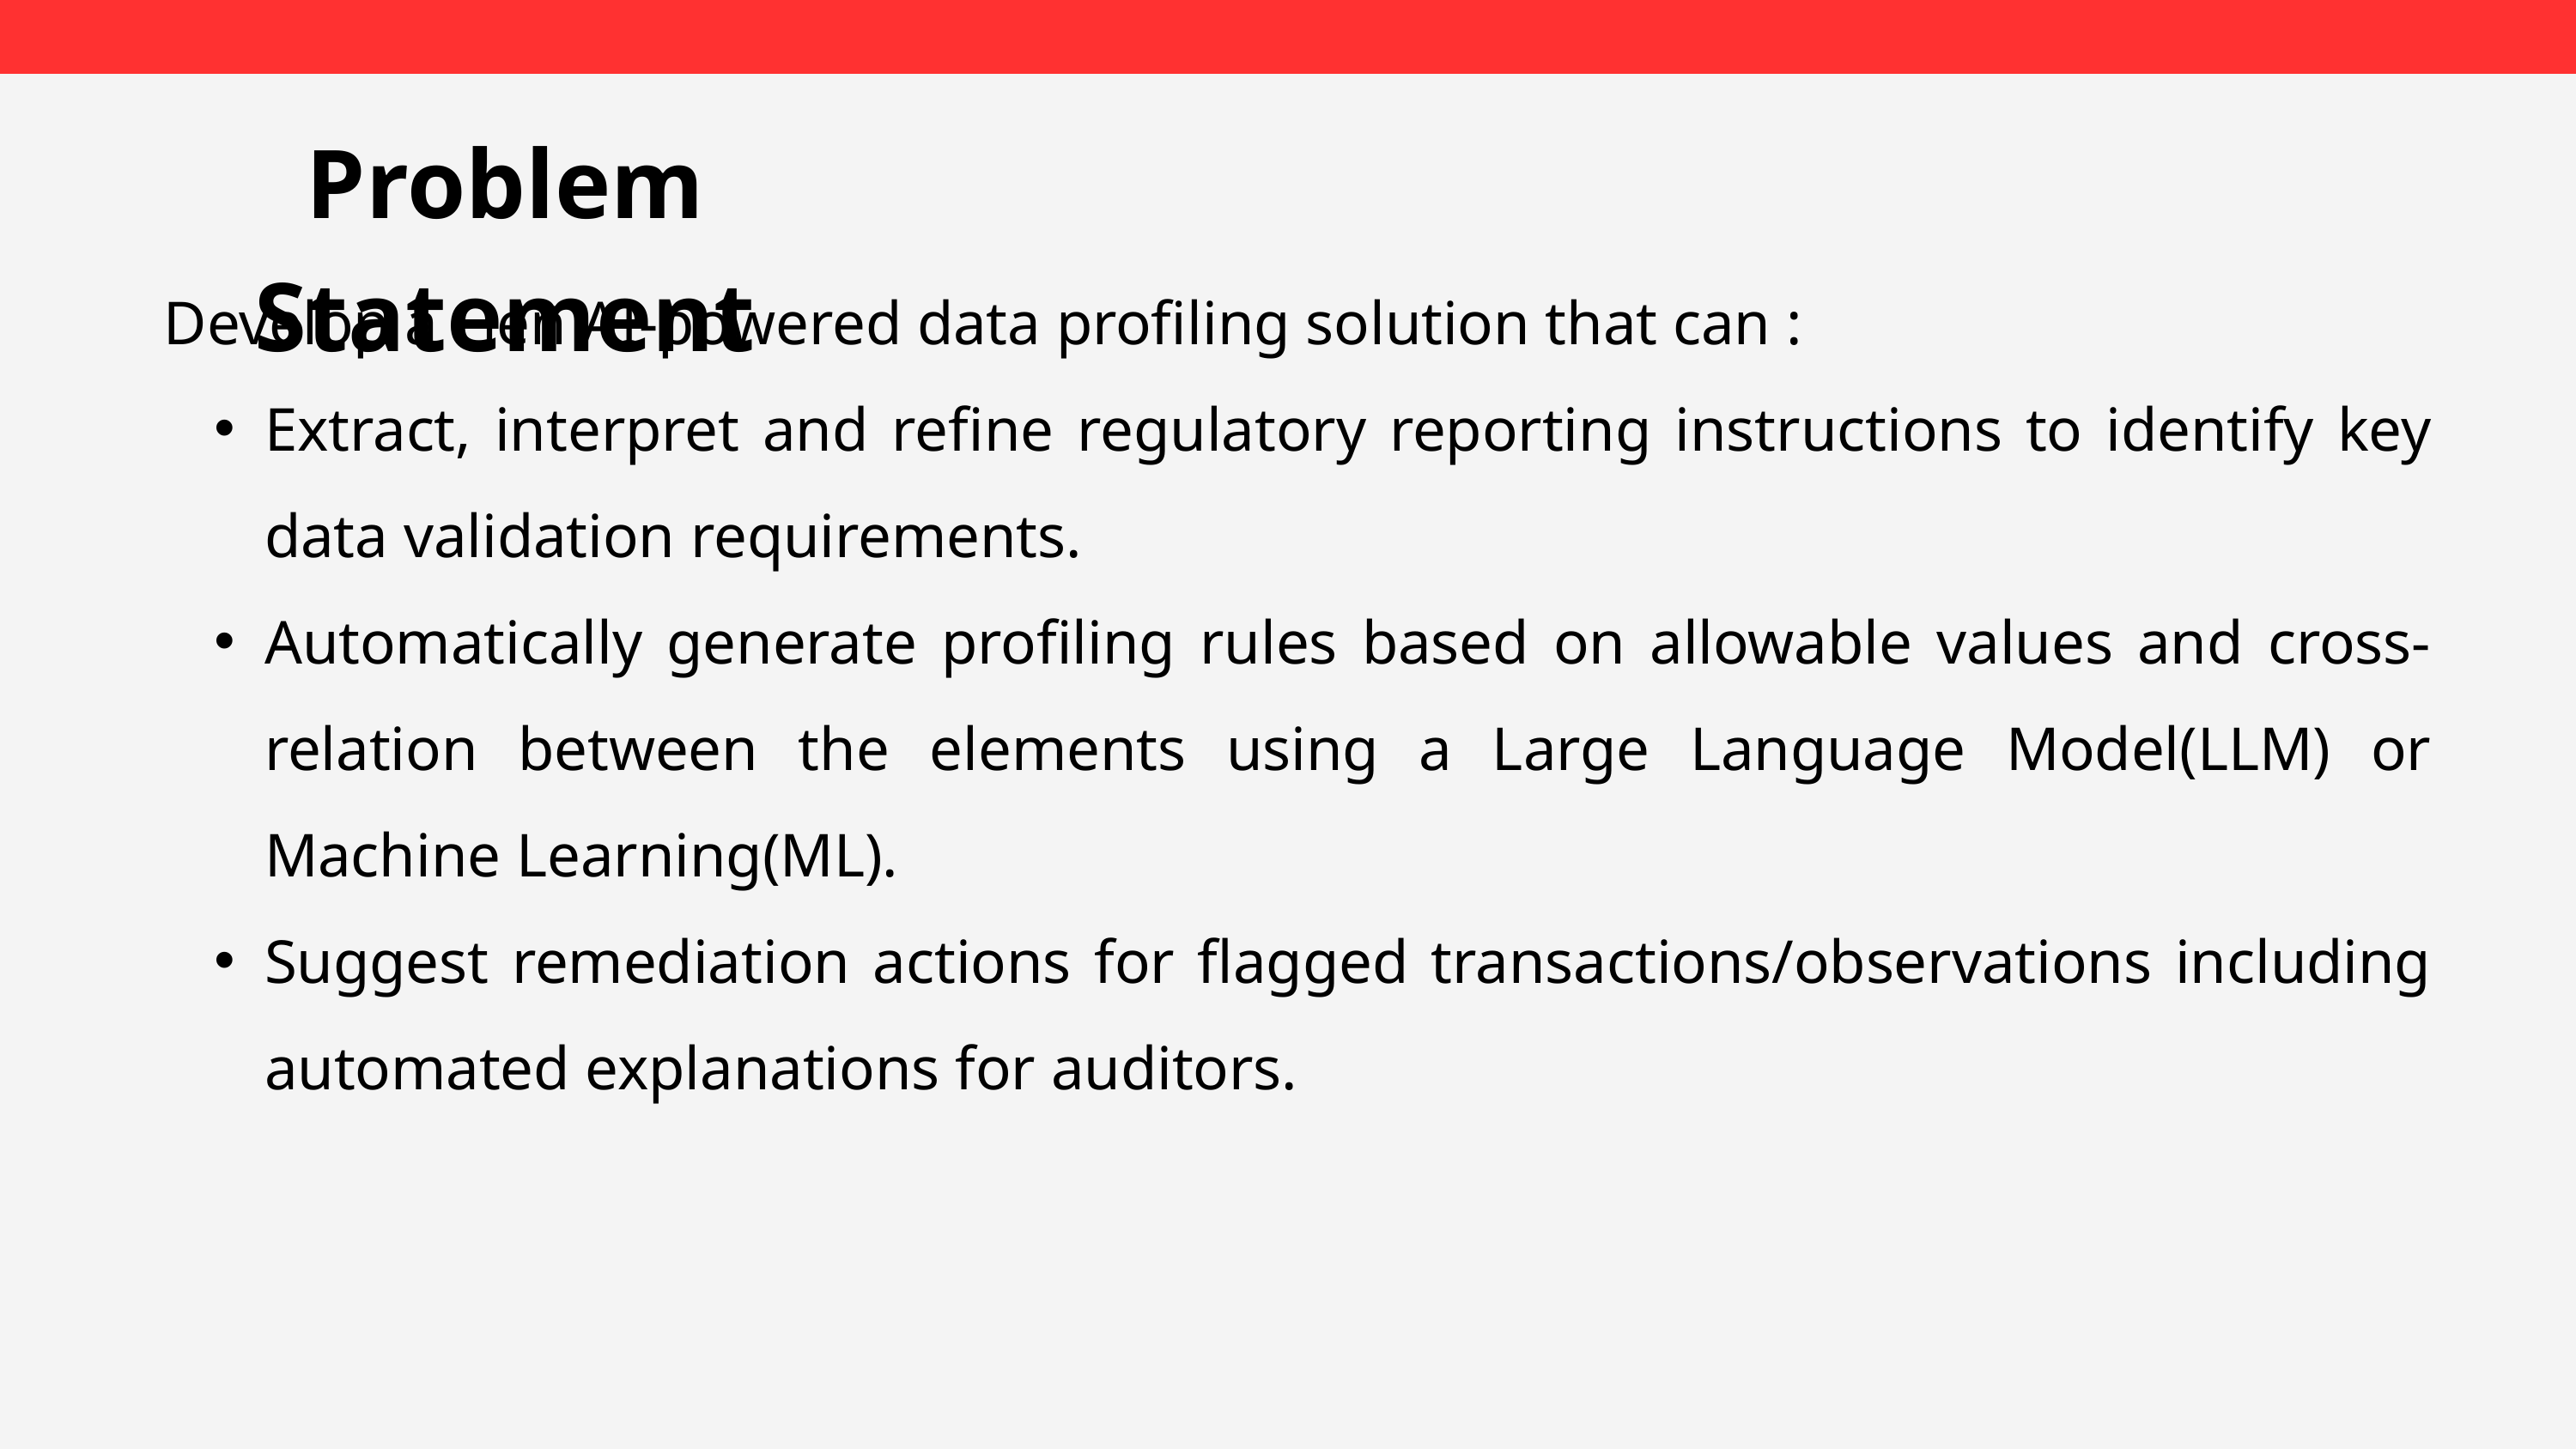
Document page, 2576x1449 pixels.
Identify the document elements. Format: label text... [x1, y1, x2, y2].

text_box Develop a Gen AI-powered data profiling solution that can : Extract, interpret and refine regulatory reporting instructions to identify key data validation requirements. Automatically generate profiling rules based on allowable values and cross-relation between the elements using a Large Language Model(LLM) or Machine Learning(ML). Suggest remediation actions for flagged transactions/observations including automated explanations for auditors. [163, 250, 2432, 1101]
text_box Problem Statement [46, 105, 964, 371]
text_box [0, 0, 2576, 74]
